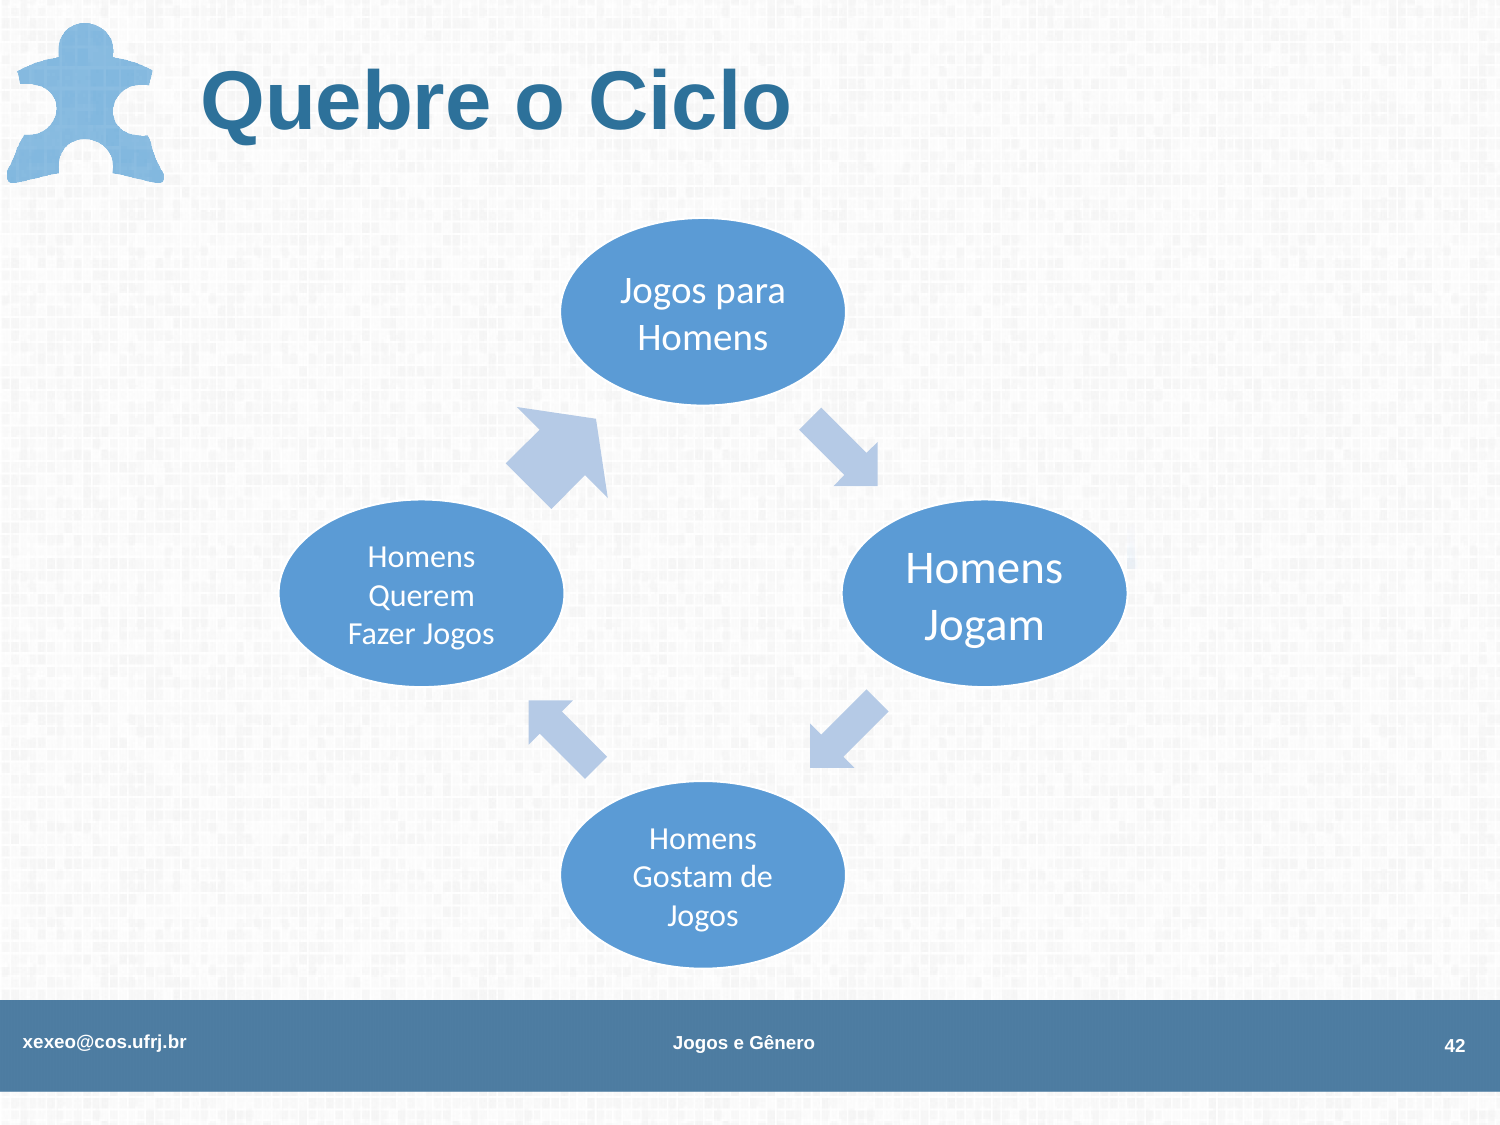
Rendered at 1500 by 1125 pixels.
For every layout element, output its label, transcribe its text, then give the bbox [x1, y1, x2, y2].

footer Jogos e Gênero [526, 1018, 962, 1066]
title Quebre o Ciclo [185, 11, 1481, 195]
picture [0, 0, 1500, 1125]
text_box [131, 217, 1275, 969]
slide_number 42 [1285, 1021, 1481, 1069]
slide_number xexeo@cos.ufrj.br [7, 1017, 203, 1066]
